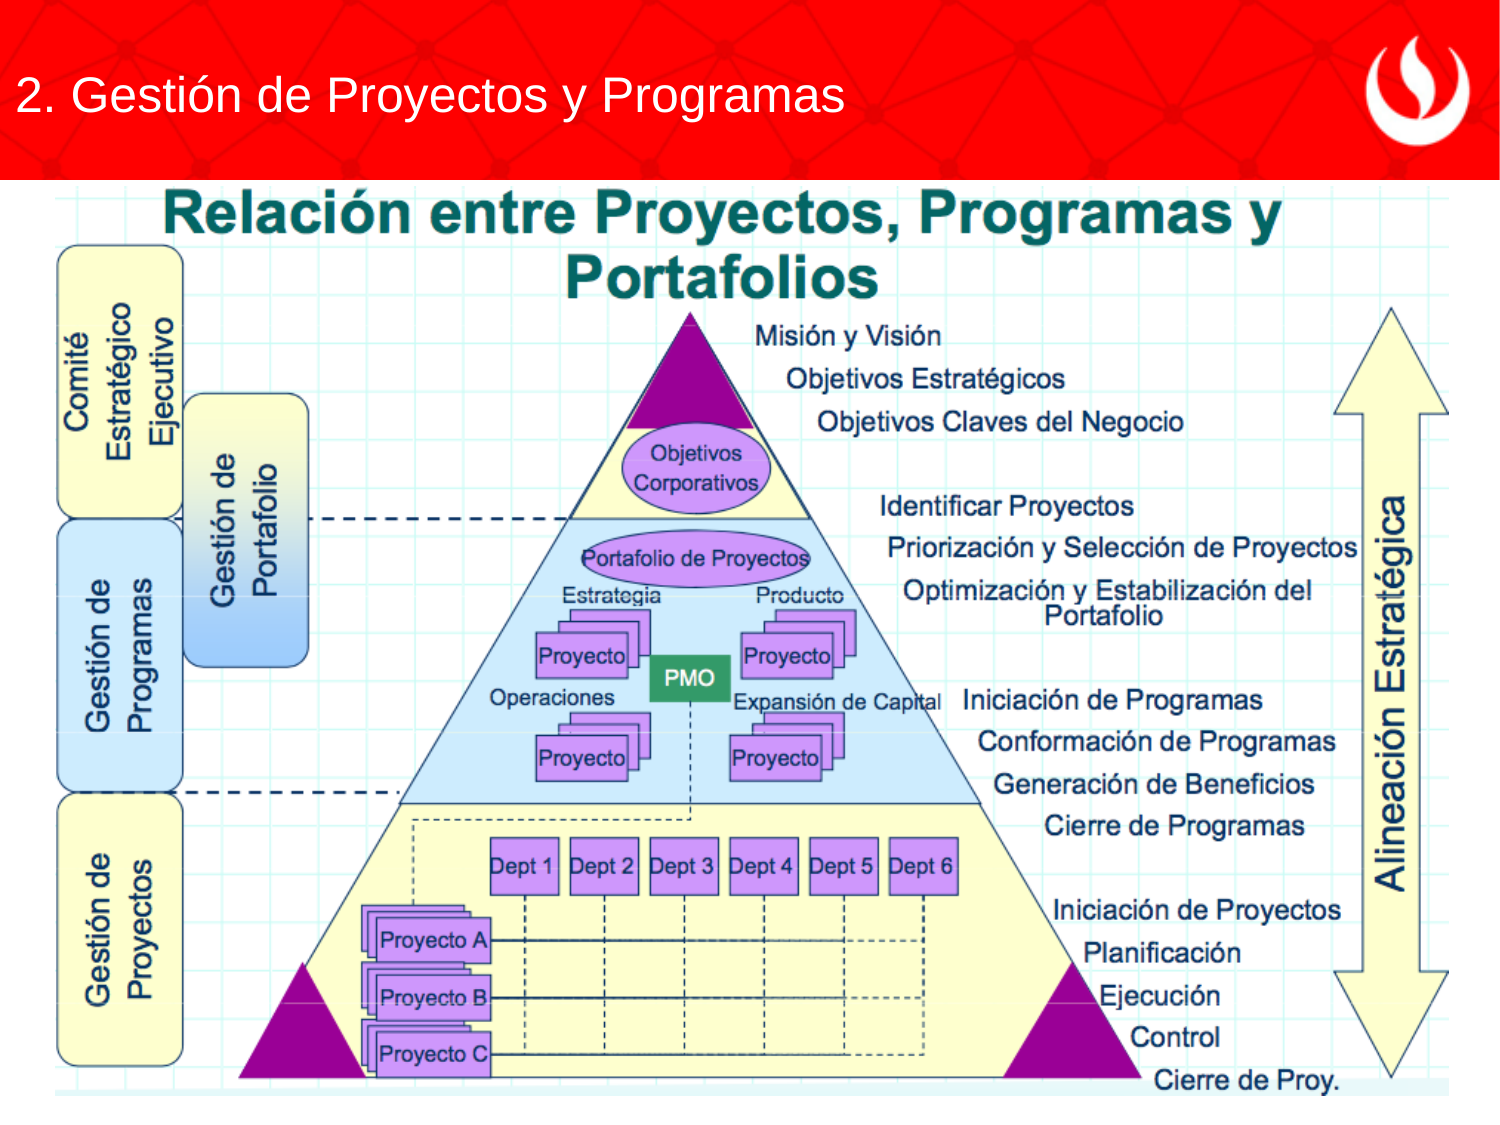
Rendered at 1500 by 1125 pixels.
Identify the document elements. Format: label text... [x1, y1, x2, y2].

picture [1350, 0, 1500, 180]
title 2. Gestión de Proyectos y Programas [0, 0, 1350, 187]
picture [54, 186, 1449, 1097]
